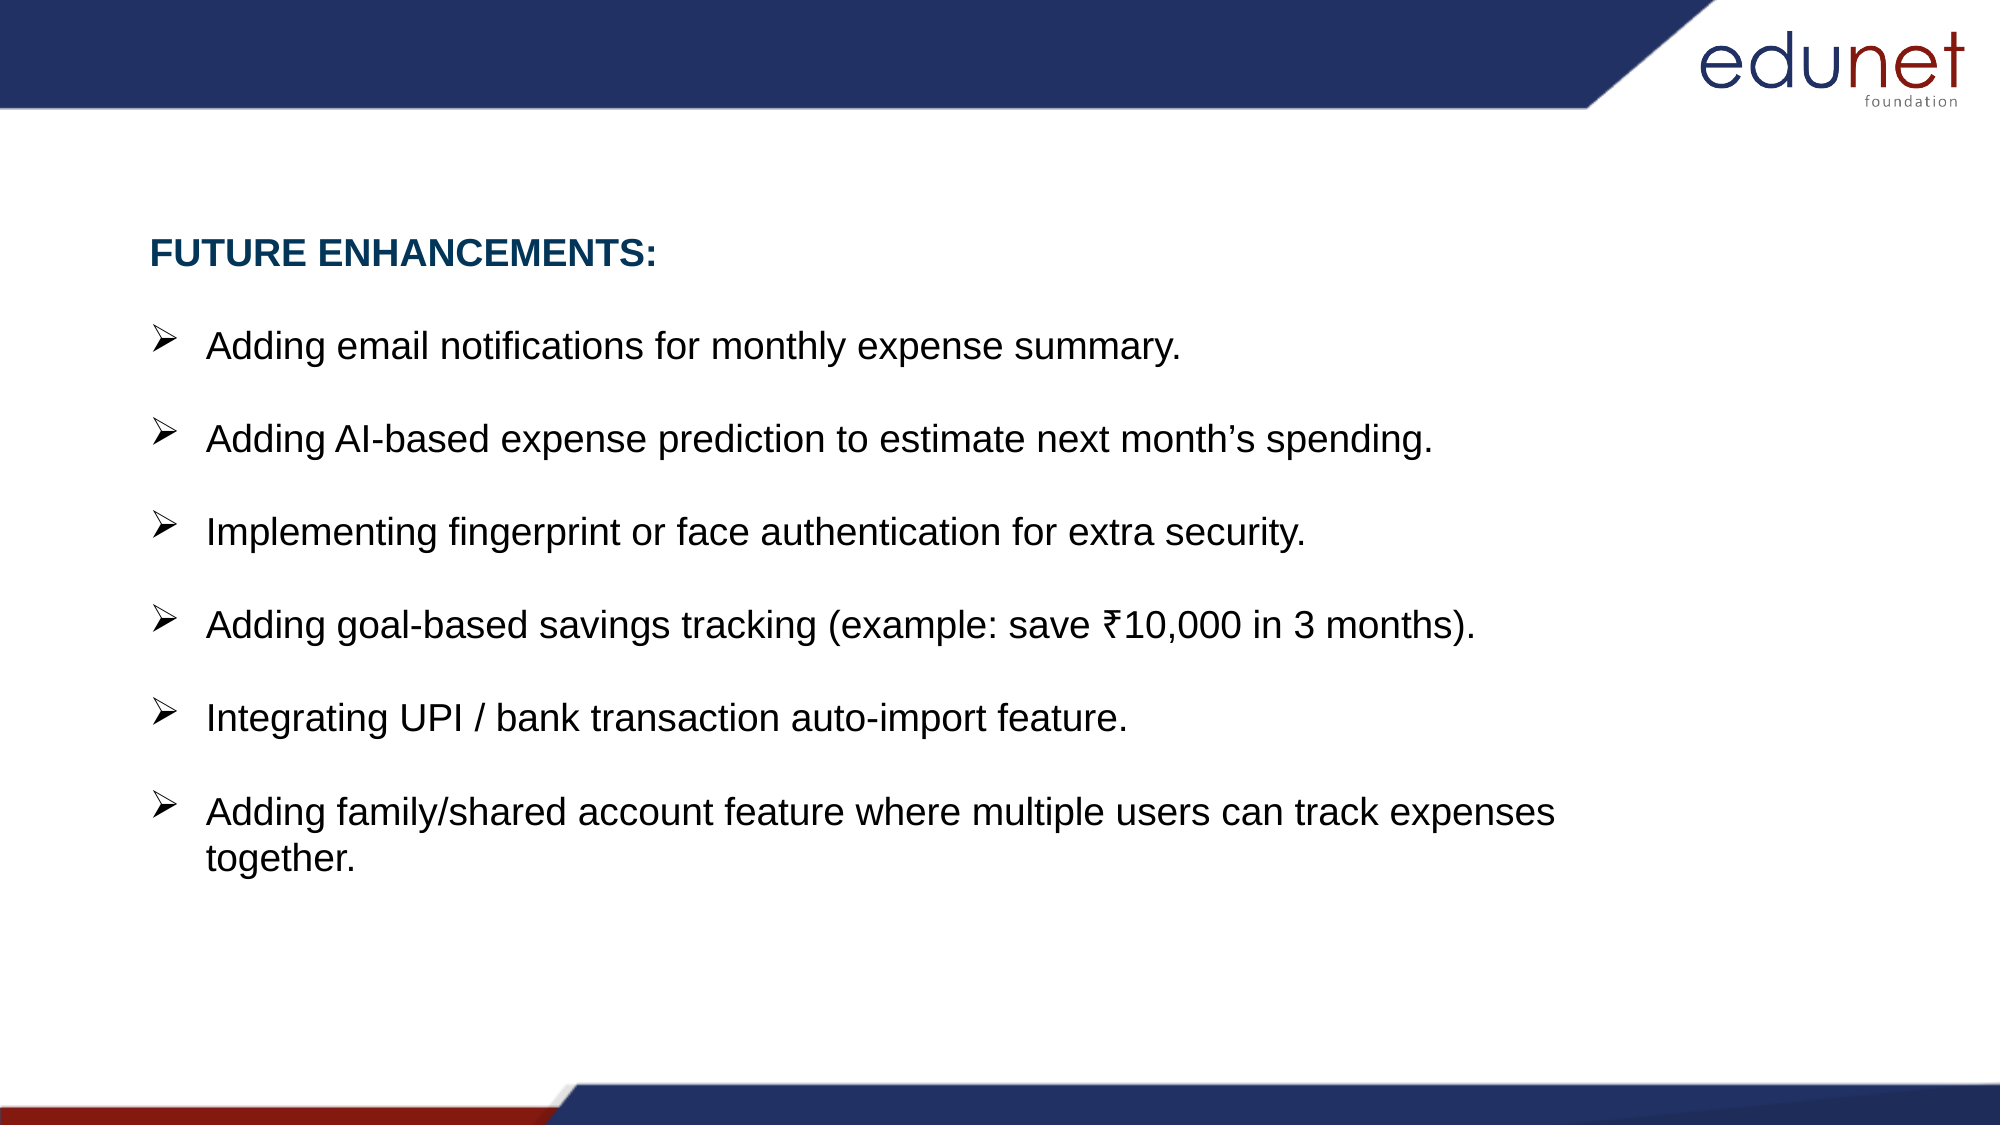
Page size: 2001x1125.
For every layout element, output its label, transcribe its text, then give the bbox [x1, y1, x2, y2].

picture [0, 0, 1977, 117]
picture [0, 1070, 2000, 1125]
text_box FUTURE ENHANCEMENTS: Adding email notifications for monthly expense summary. Adding AI-based expense prediction to estimate next month’s spending. Implementing fingerprint or face authentication for extra security. Adding goal-based savings tracking (example: save ₹10,000 in 3 months). Integrating UPI / bank transaction auto-import feature. Adding family/shared account feature where multiple users can track expenses together. [134, 219, 1714, 887]
